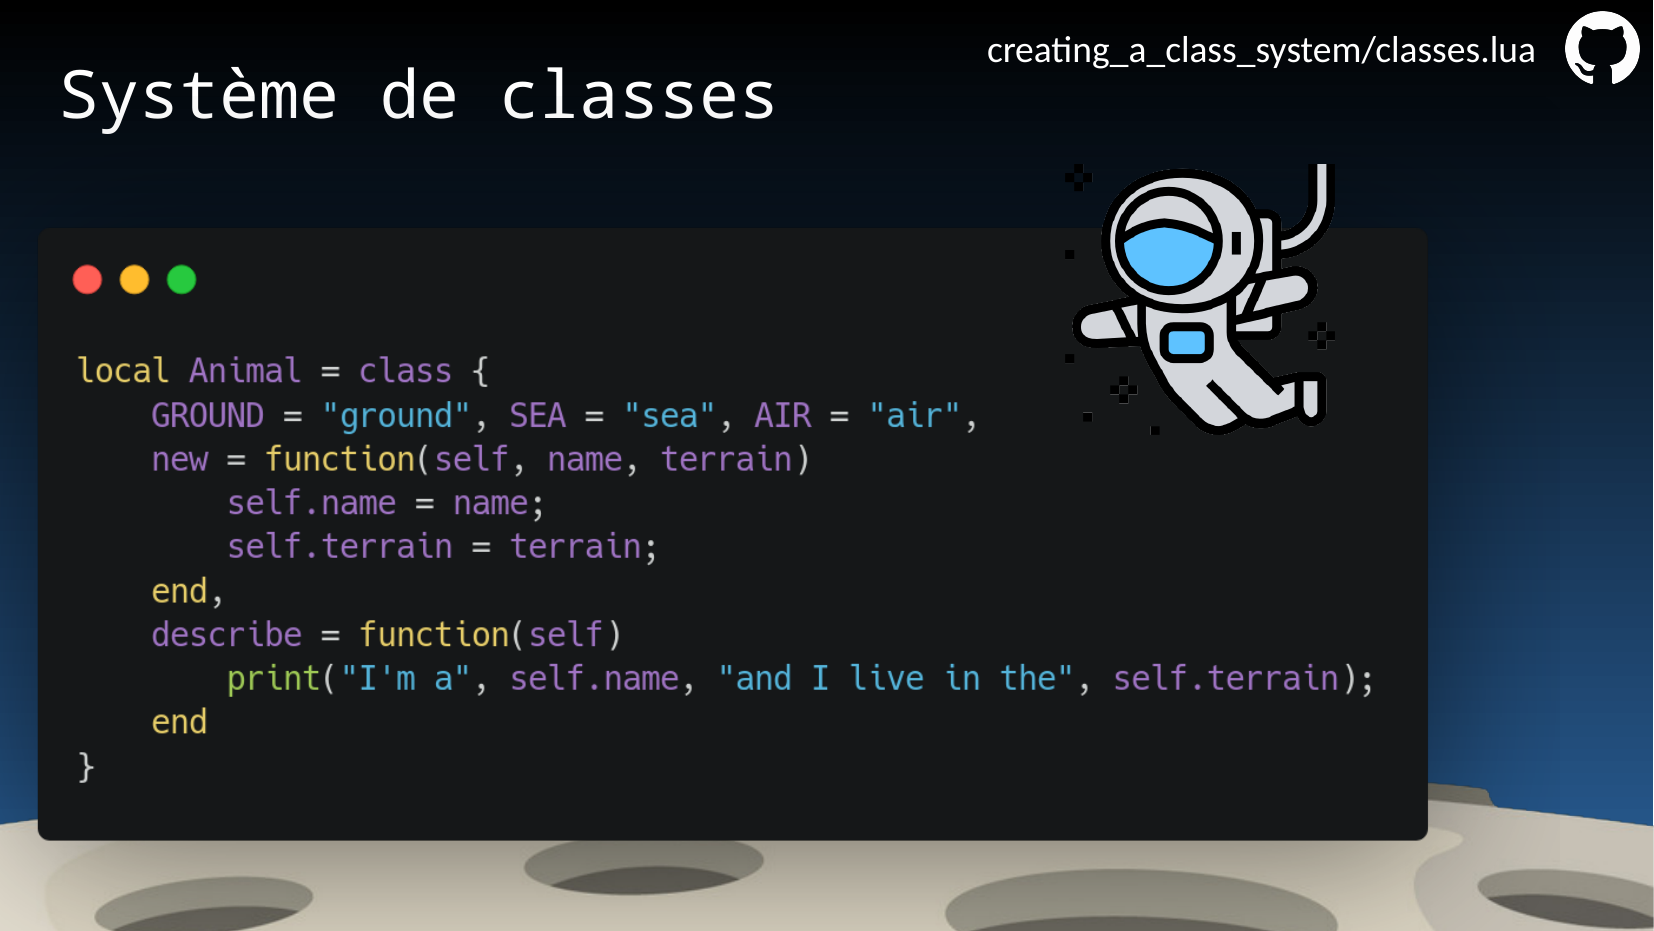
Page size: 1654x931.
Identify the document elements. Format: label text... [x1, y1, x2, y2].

text_box Système de classes [45, 44, 795, 96]
picture [1565, 10, 1640, 85]
text_box creating_a_class_system/classes.lua [901, 17, 1552, 78]
picture [0, 96, 1654, 931]
text_box [0, 0, 1654, 703]
